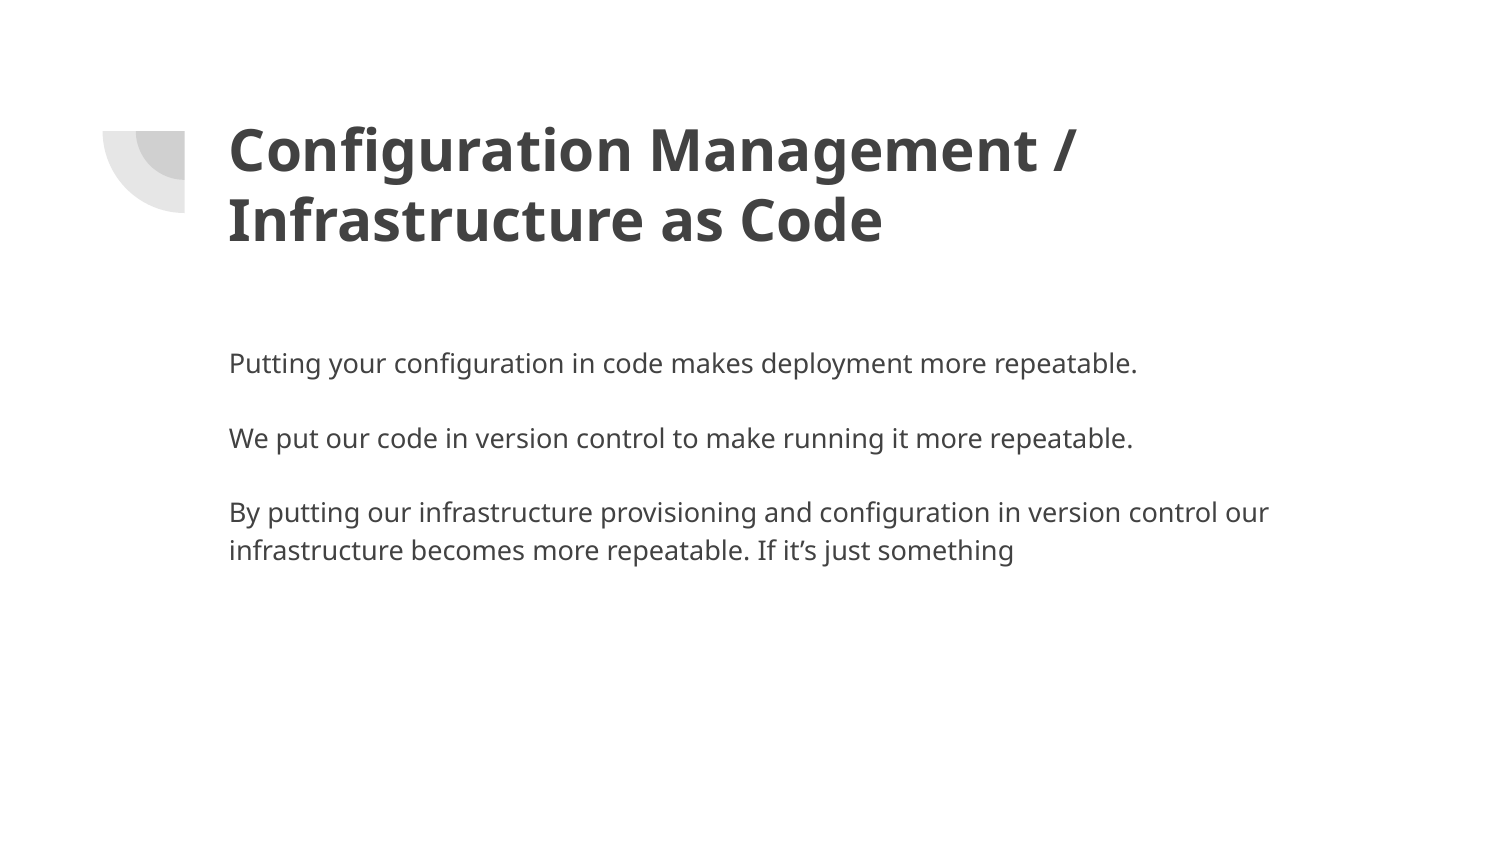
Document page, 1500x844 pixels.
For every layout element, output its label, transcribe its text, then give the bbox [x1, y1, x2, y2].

title Configuration Management / Infrastructure as Code [213, 98, 1368, 263]
list Putting your configuration in code makes deployment more repeatable. We put our code in version control to make running it more repeatable. By putting our infrastructure provisioning and configuration in version control our infrastructure becomes more repeatable. If it’s just something [213, 326, 1368, 744]
